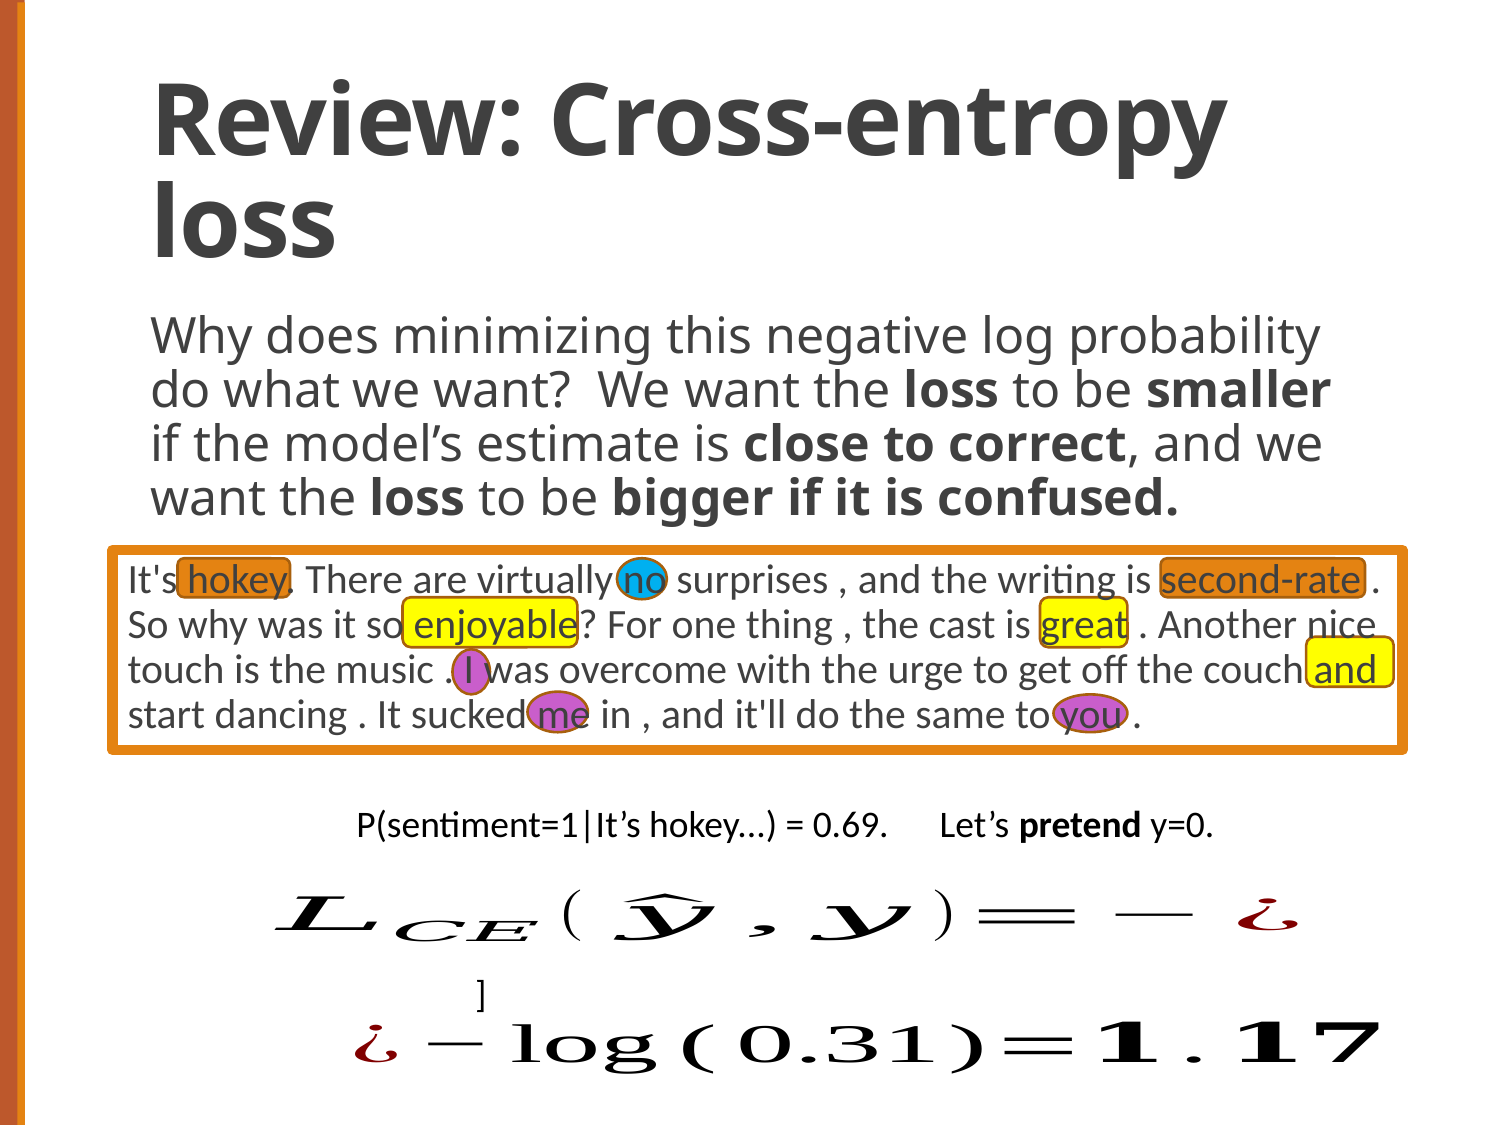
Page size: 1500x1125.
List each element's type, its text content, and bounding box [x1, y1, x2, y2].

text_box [111, 549, 1403, 751]
title Review: Cross-entropy loss [135, 47, 1373, 285]
list Why does minimizing this negative log probability do what we want? We want the loss to be smaller if the model’s estimate is close to correct, and we want the loss to be bigger if it is confused. [135, 758, 1373, 963]
list Why does minimizing this negative log probability do what we want? We want the loss to be smaller if the model’s estimate is close to correct, and we want the loss to be bigger if it is confused. [135, 302, 1373, 545]
text_box P(sentiment=1|It’s hokey...) = 0.69. Let’s pretend y=0. [341, 792, 1230, 853]
text_box [854, 1023, 885, 1084]
